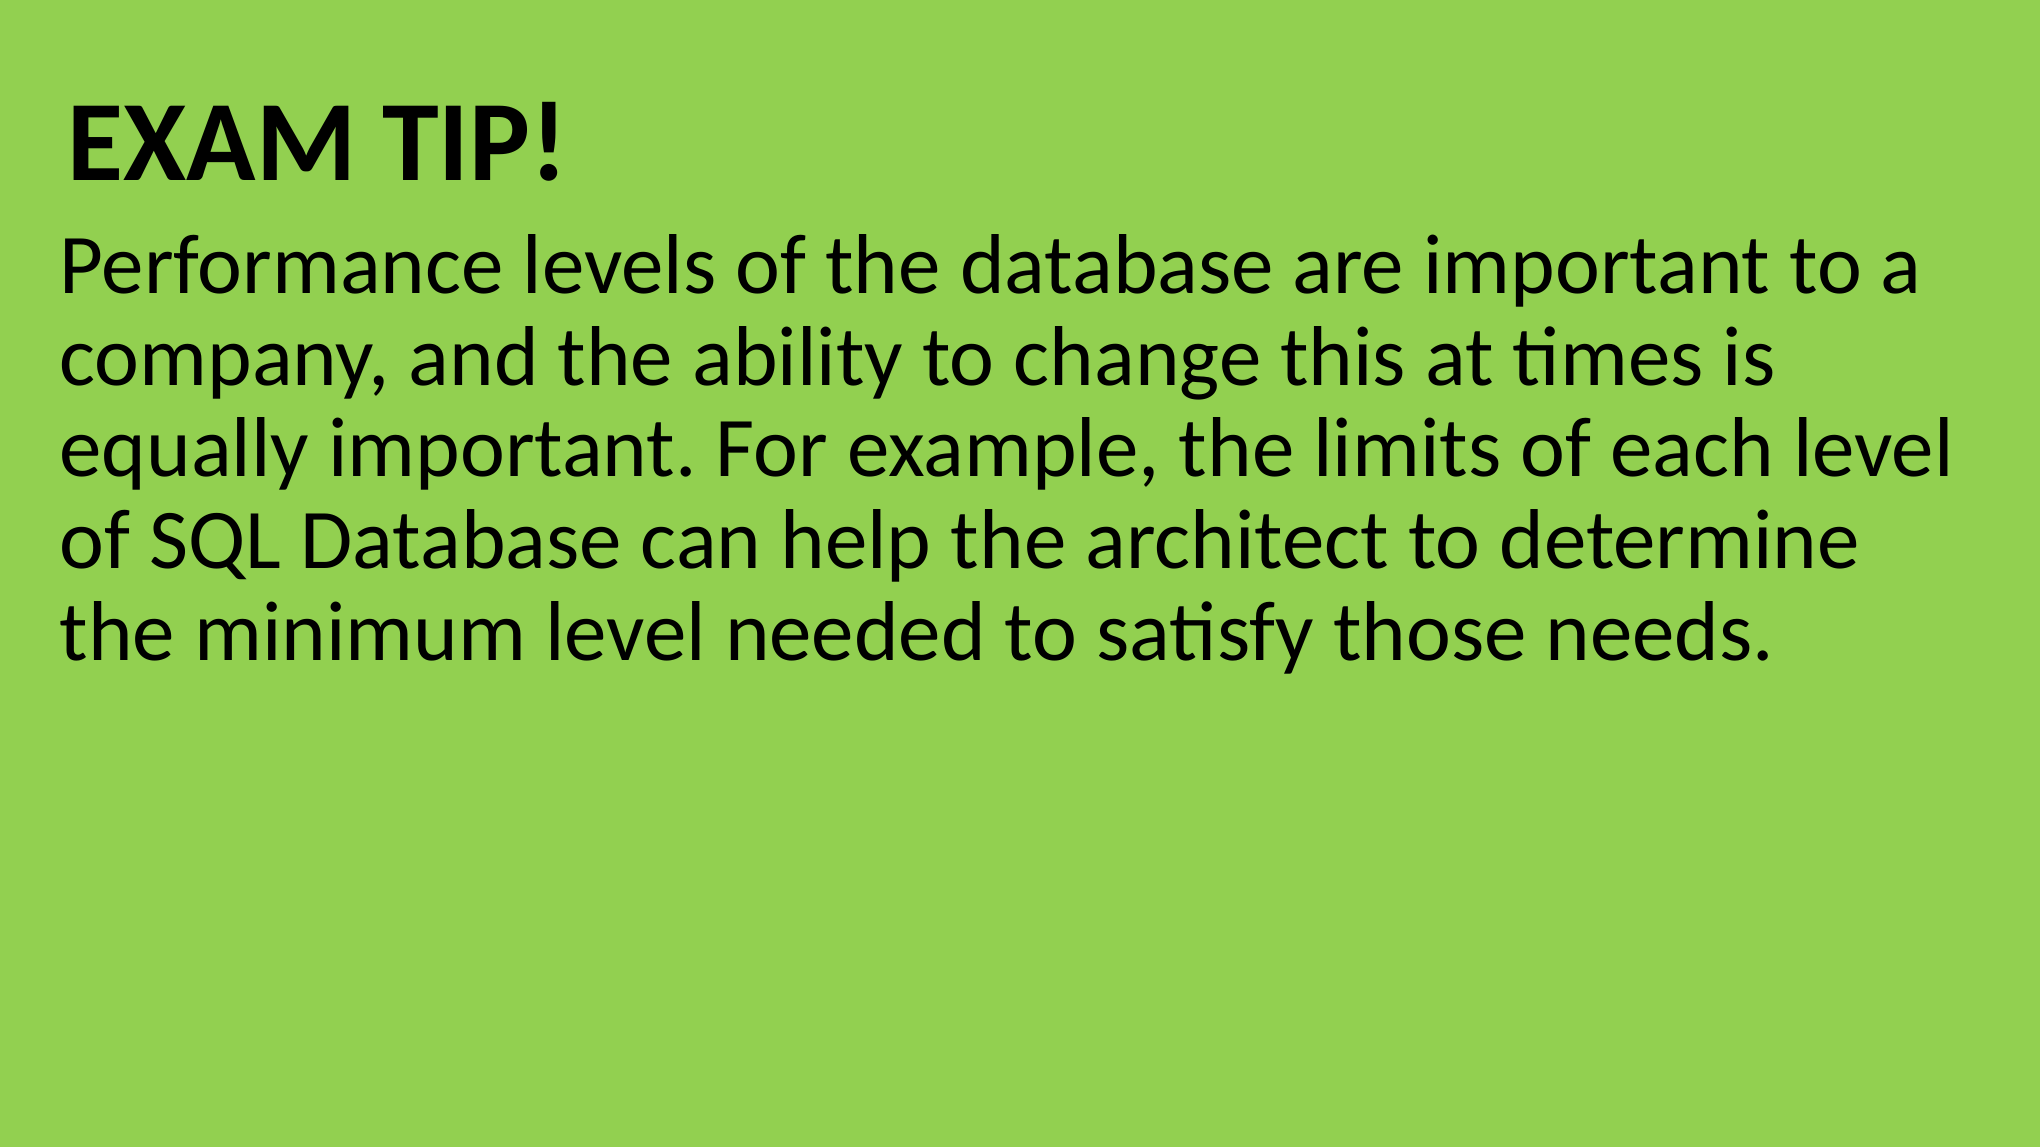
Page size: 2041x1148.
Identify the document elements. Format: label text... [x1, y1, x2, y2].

list Performance levels of the database are important to a company, and the ability to change this at times is equally important. For example, the limits of each level of SQL Database can help the architect to determine the minimum level needed to satisfy those needs. [44, 212, 1996, 990]
